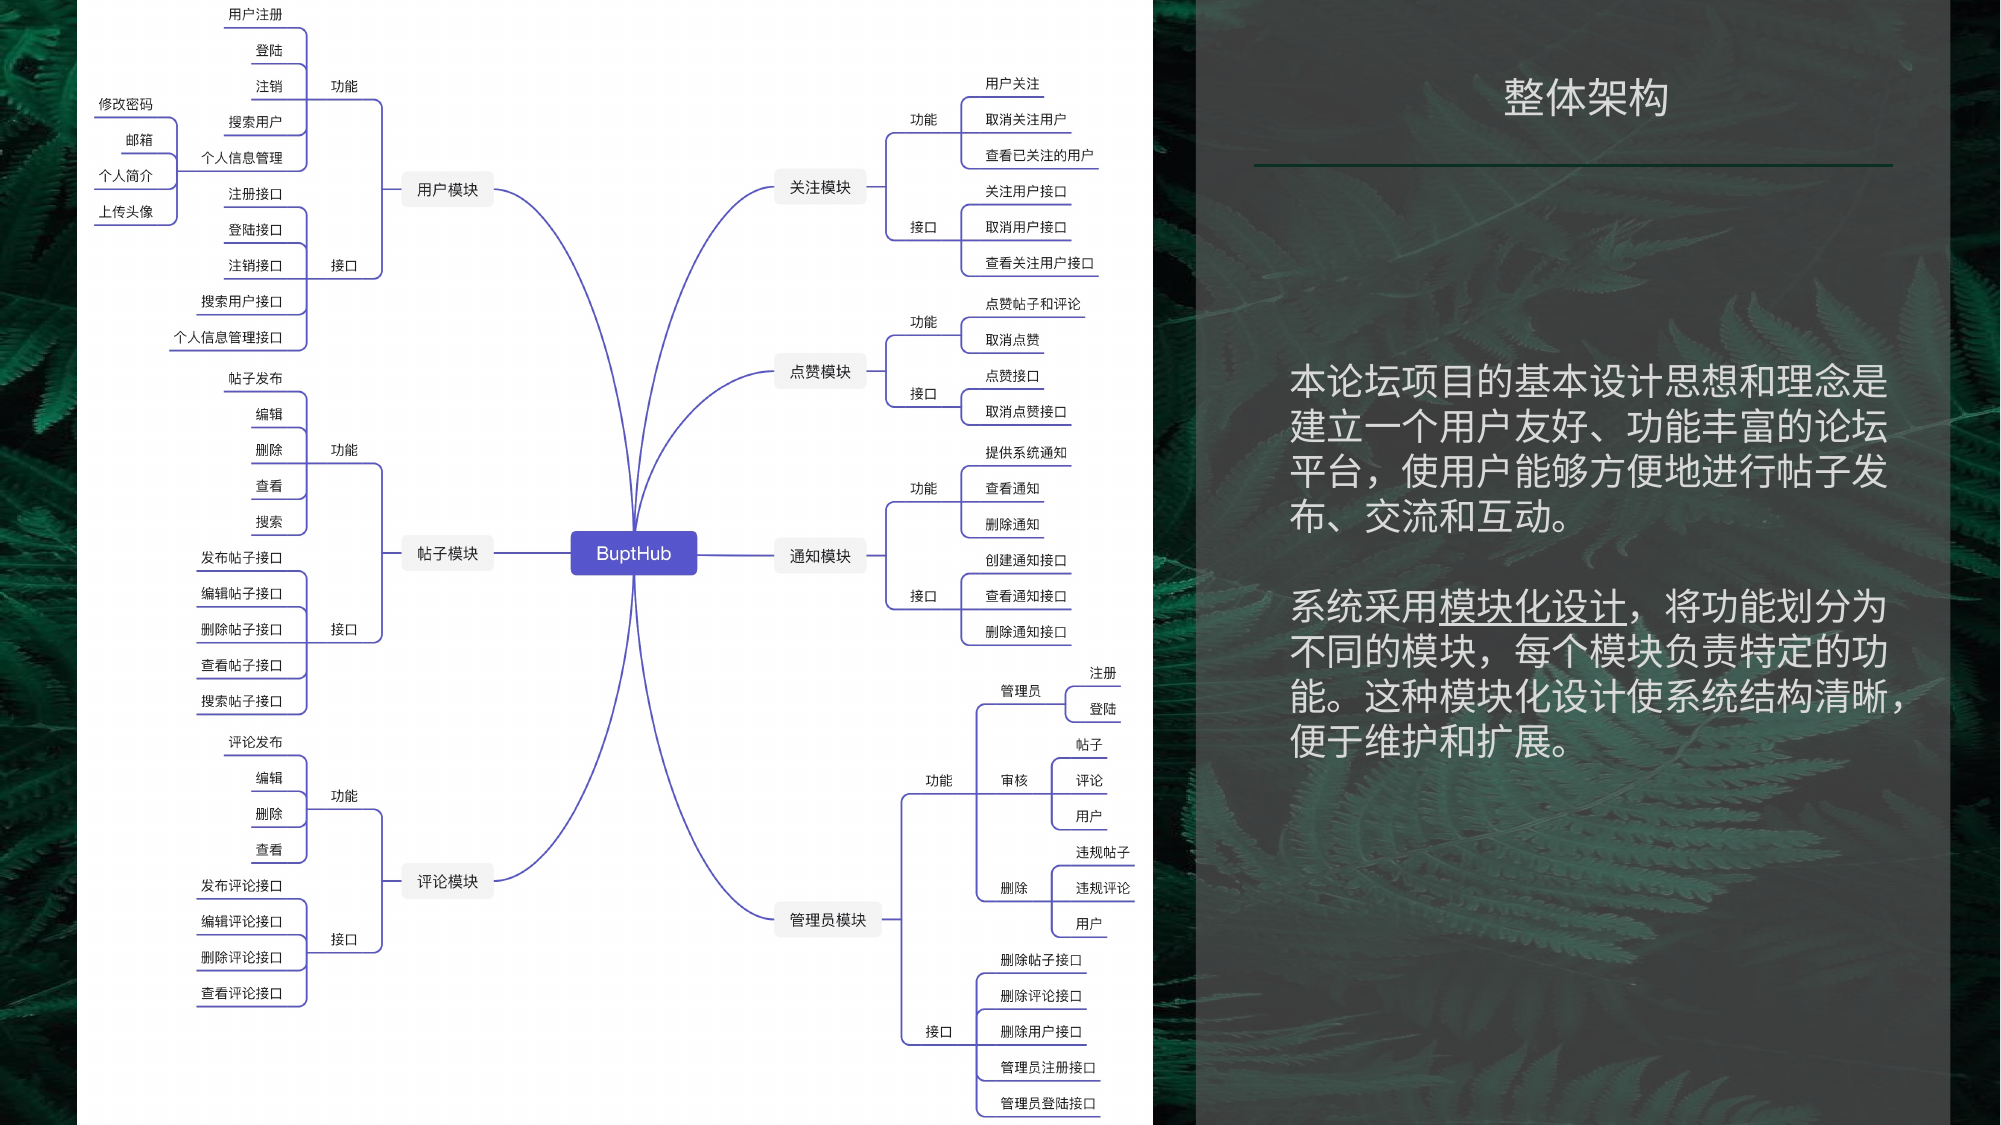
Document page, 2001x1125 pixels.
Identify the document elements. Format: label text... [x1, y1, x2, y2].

picture [1951, 0, 2001, 1125]
text_box [1195, 0, 1951, 1125]
picture [0, 0, 1195, 1125]
text_box 本论坛项目的基本设计思想和理念是建立一个用户友好、功能丰富的论坛平台，使用户能够方便地进行帖子发布、交流和互动。 系统采用模块化设计，将功能划分为不同的模块，每个模块负责特定的功能。这种模块化设计使系统结构清晰，便于维护和扩展。 [1274, 350, 1914, 771]
text_box 整体架构 [1489, 64, 1699, 129]
